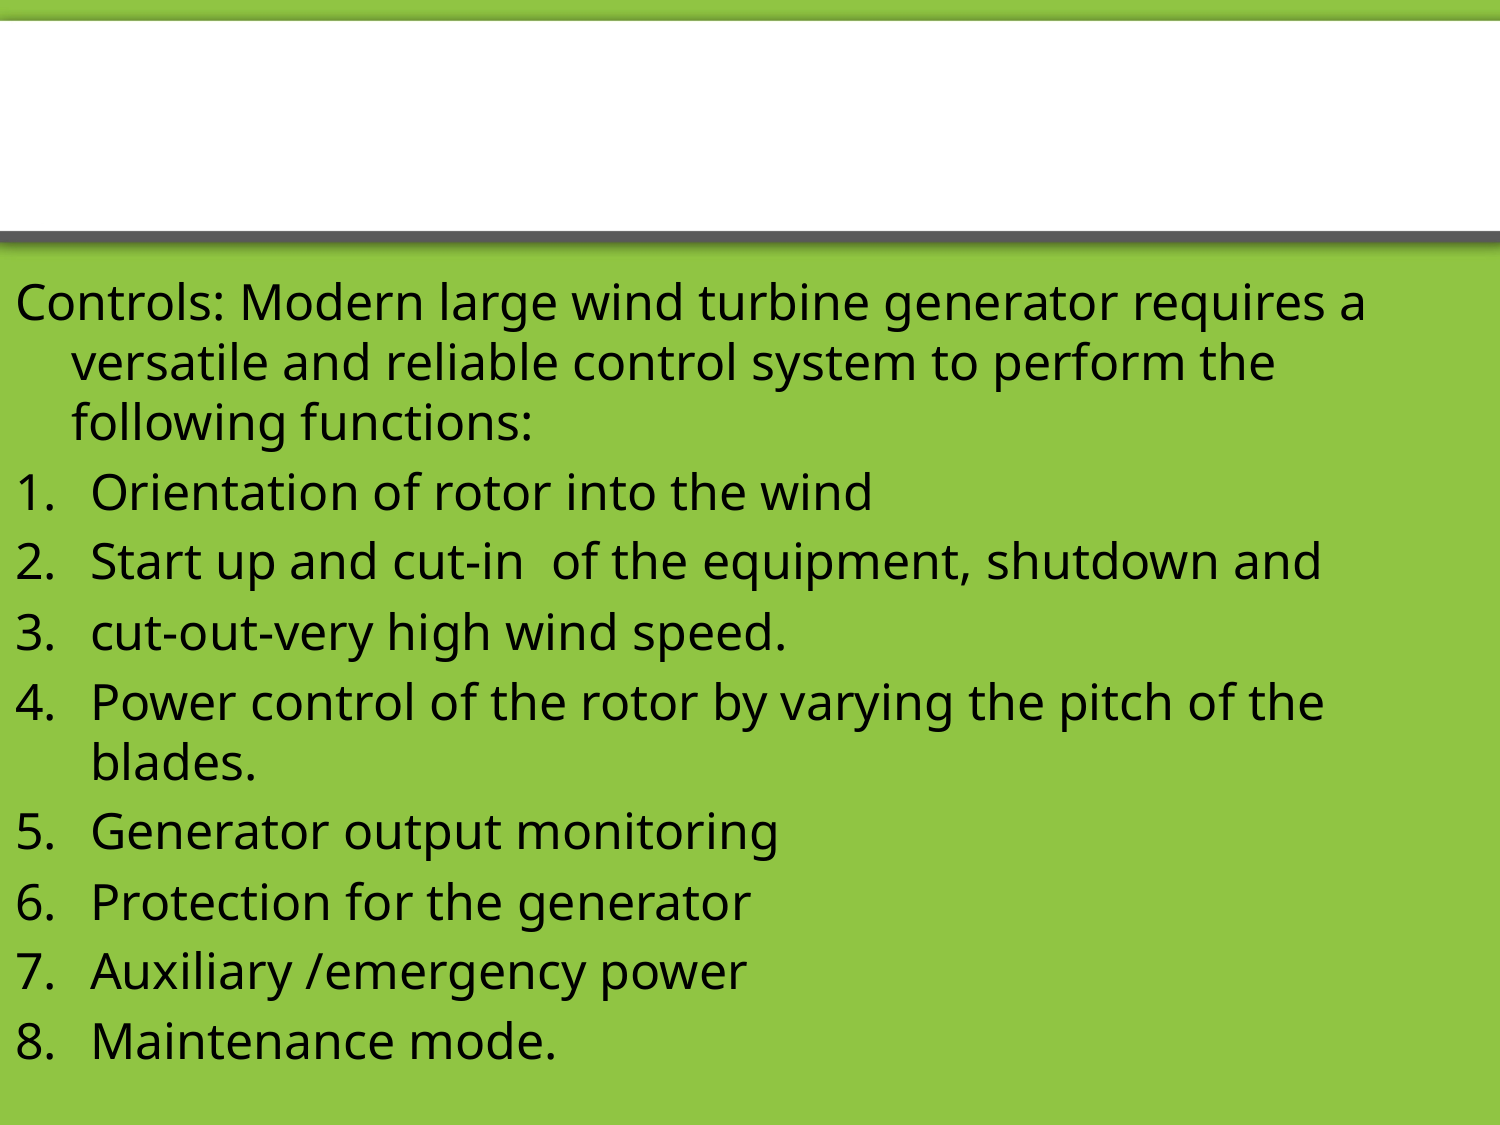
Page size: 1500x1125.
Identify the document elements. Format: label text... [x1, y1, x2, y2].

list Controls: Modern large wind turbine generator requires a versatile and reliable control system to perform the following functions: Orientation of rotor into the wind Start up and cut-in of the equipment, shutdown and cut-out-very high wind speed. Power control of the rotor by varying the pitch of the blades. Generator output monitoring Protection for the generator Auxiliary /emergency power Maintenance mode. [0, 262, 1388, 1125]
picture [0, 0, 1500, 1125]
